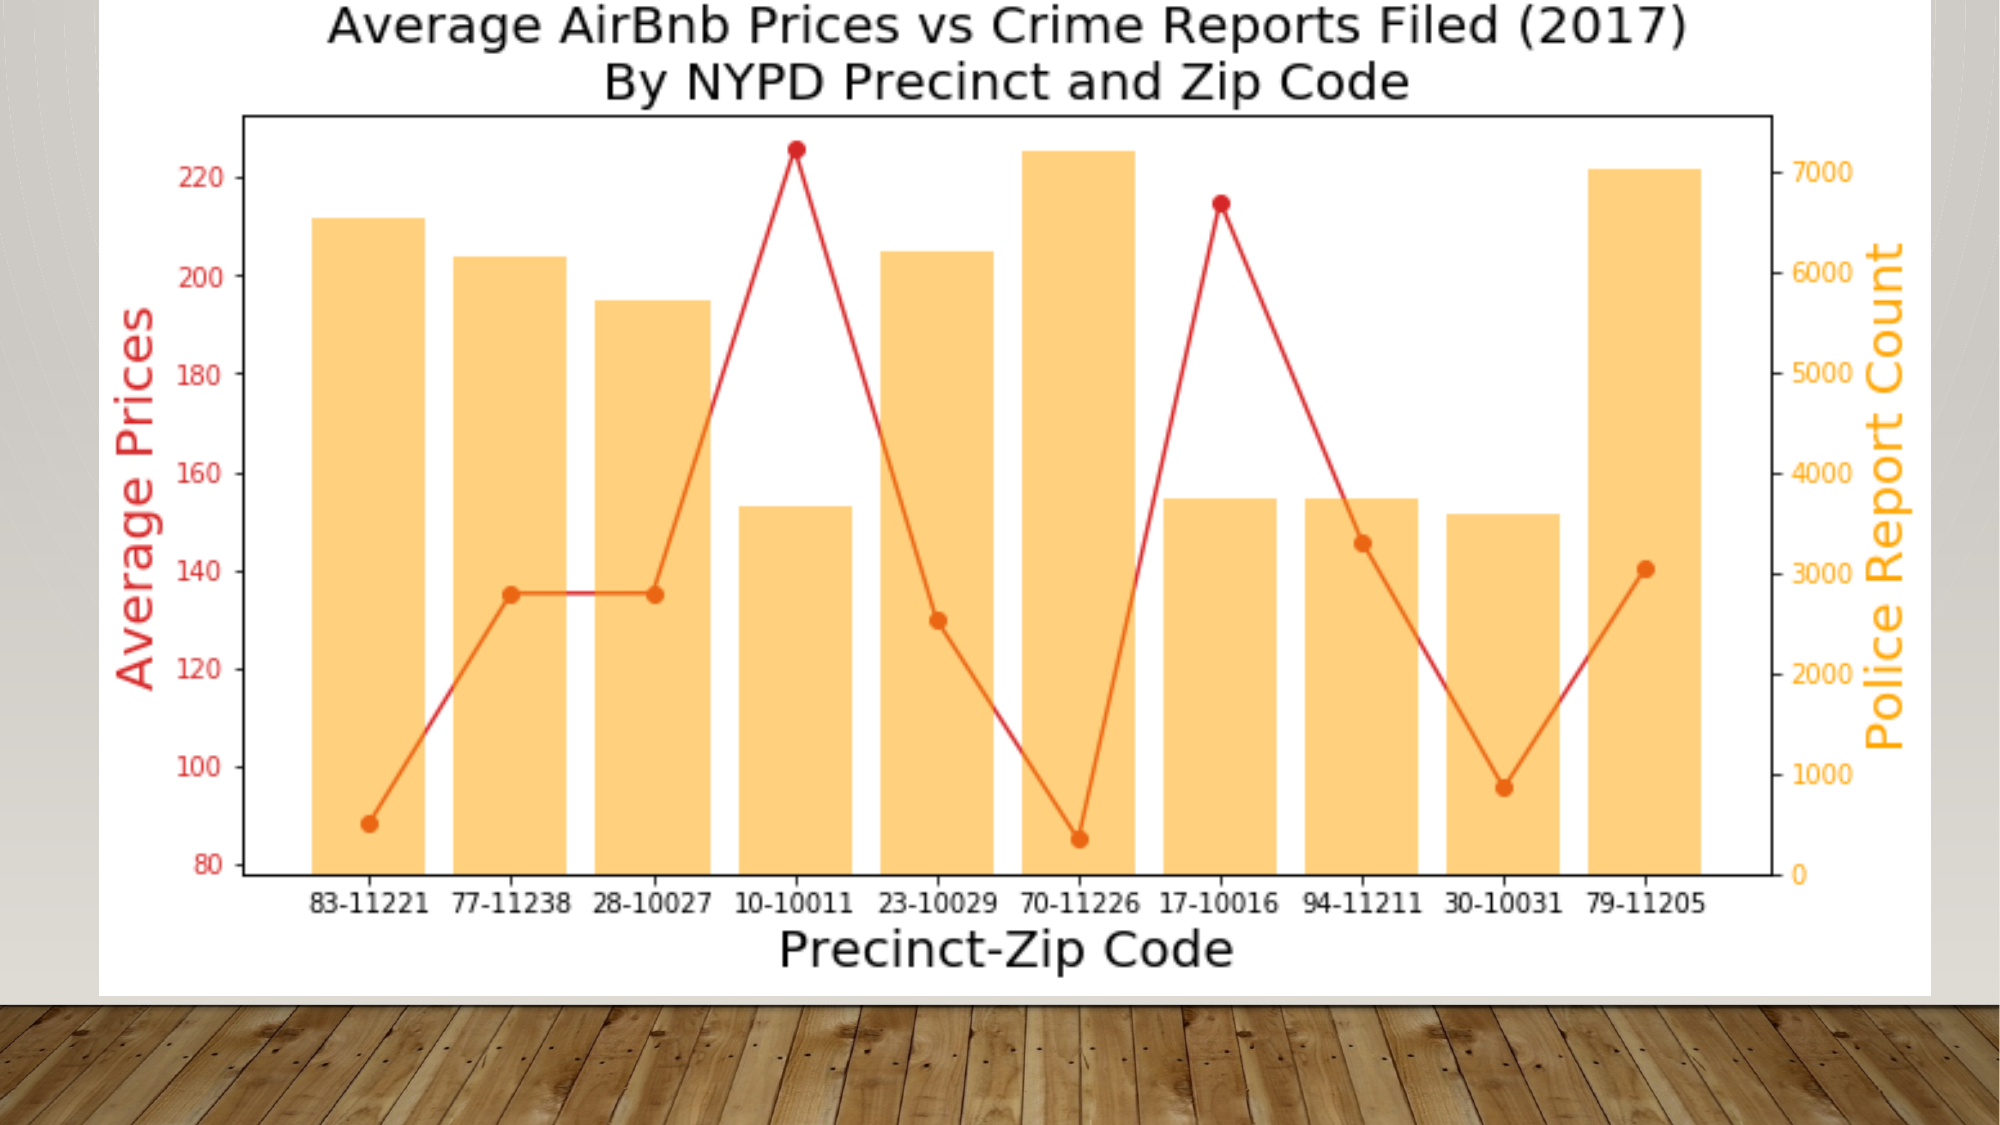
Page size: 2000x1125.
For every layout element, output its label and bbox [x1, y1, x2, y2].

picture [0, 1005, 2000, 1125]
list [99, 0, 1932, 996]
